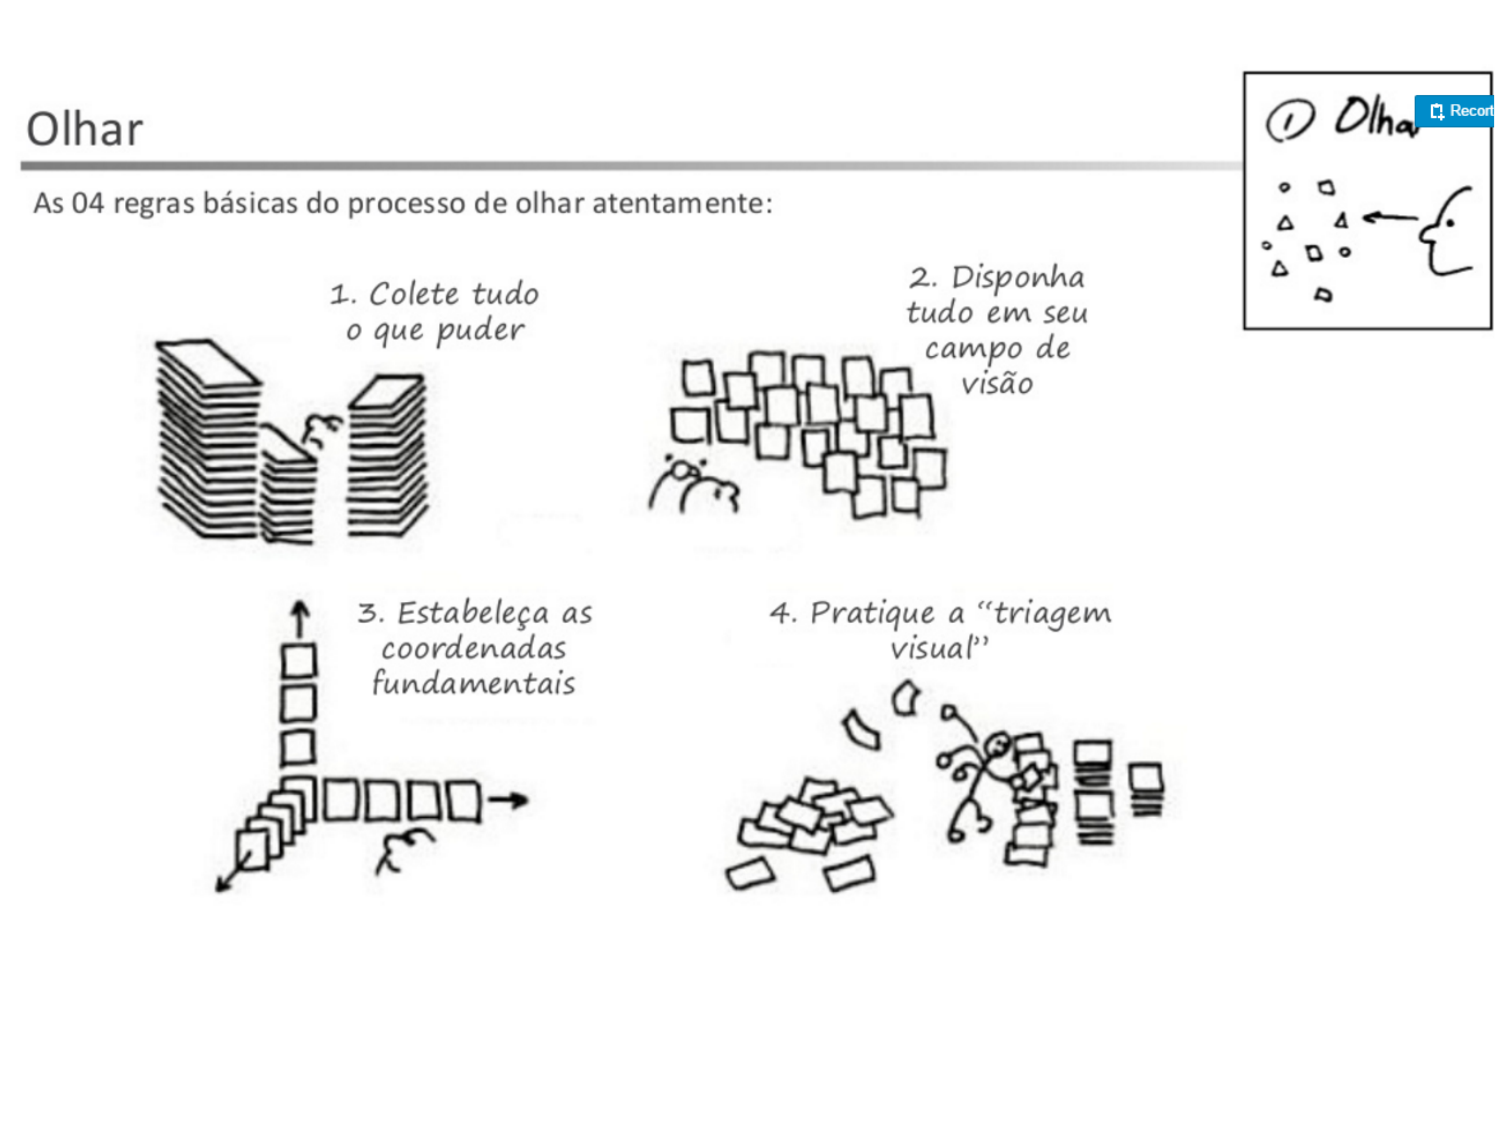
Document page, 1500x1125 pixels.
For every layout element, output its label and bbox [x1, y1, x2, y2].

picture [4, 42, 1495, 929]
picture [1431, 104, 1444, 120]
picture [1456, 105, 1476, 115]
picture [1478, 106, 1495, 115]
